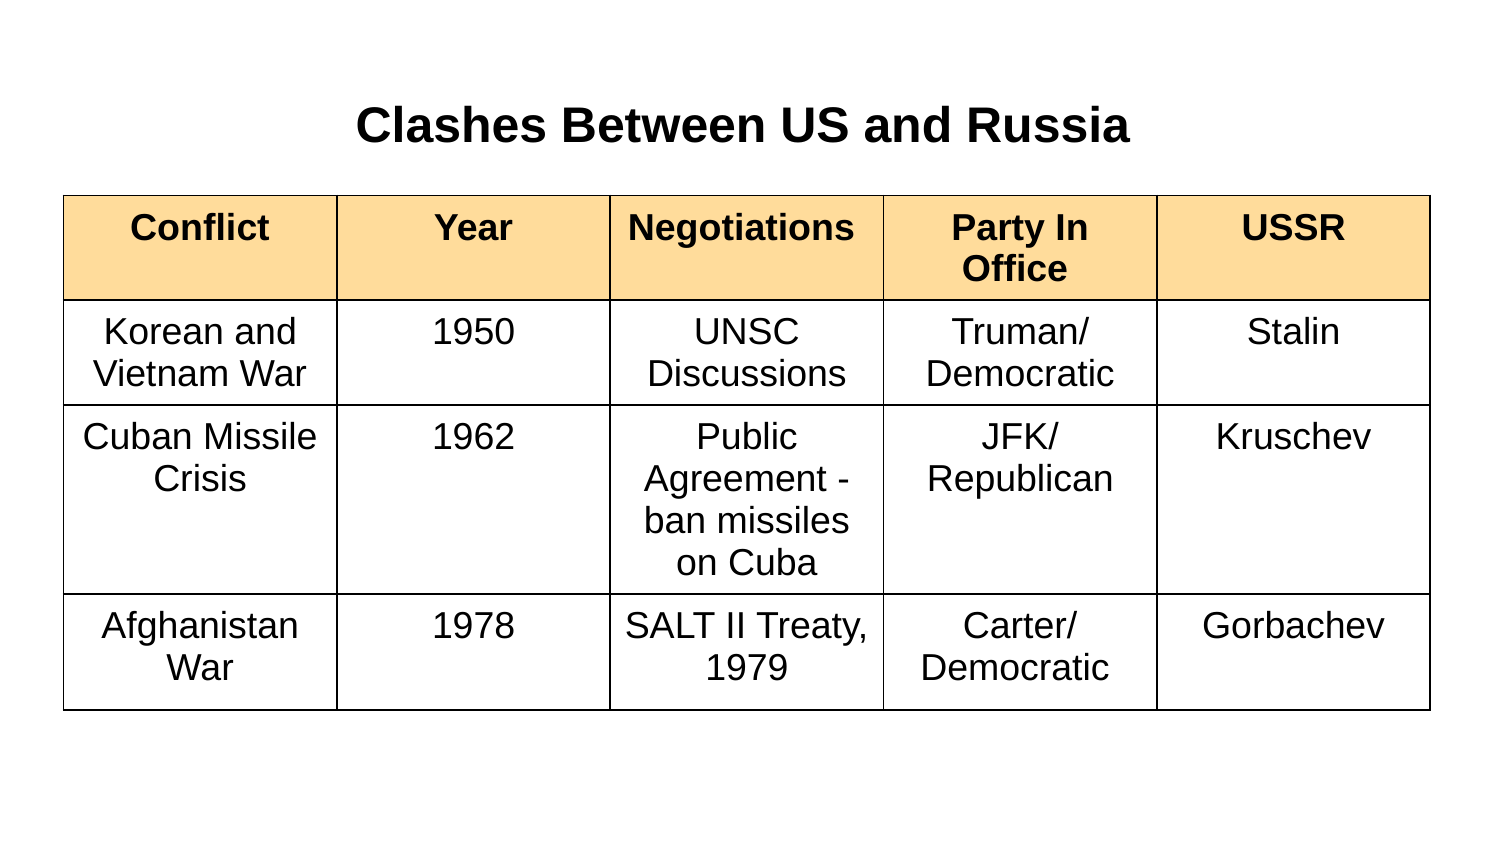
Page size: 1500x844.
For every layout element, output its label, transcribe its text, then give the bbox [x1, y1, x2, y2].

table_cell Korean and Vietnam War [64, 301, 336, 404]
table_header Party In Office [884, 196, 1156, 299]
table_cell Truman/ Democratic [884, 301, 1156, 404]
table_cell Cuban Missile Crisis [64, 406, 336, 593]
table_cell Stalin [1158, 301, 1429, 404]
table_cell 1962 [338, 406, 609, 593]
table_header Year [338, 196, 609, 299]
table_cell 1978 [338, 595, 609, 709]
table_cell Afghanistan War [64, 595, 336, 709]
table_cell Carter/ Democratic [884, 595, 1156, 709]
table_header USSR [1158, 196, 1429, 299]
table_cell 1950 [338, 301, 609, 404]
table_header Negotiations [611, 196, 883, 299]
table_cell Gorbachev [1158, 595, 1429, 709]
table_cell Kruschev [1158, 406, 1429, 593]
table_cell Public Agreement - ban missiles on Cuba [611, 406, 883, 593]
title Clashes Between US and Russia [103, 44, 1397, 195]
table_cell JFK/Republican [884, 406, 1156, 593]
table_header Conflict [64, 196, 336, 299]
table_cell UNSC Discussions [611, 301, 883, 404]
table_cell SALT II Treaty, 1979 [611, 595, 883, 709]
